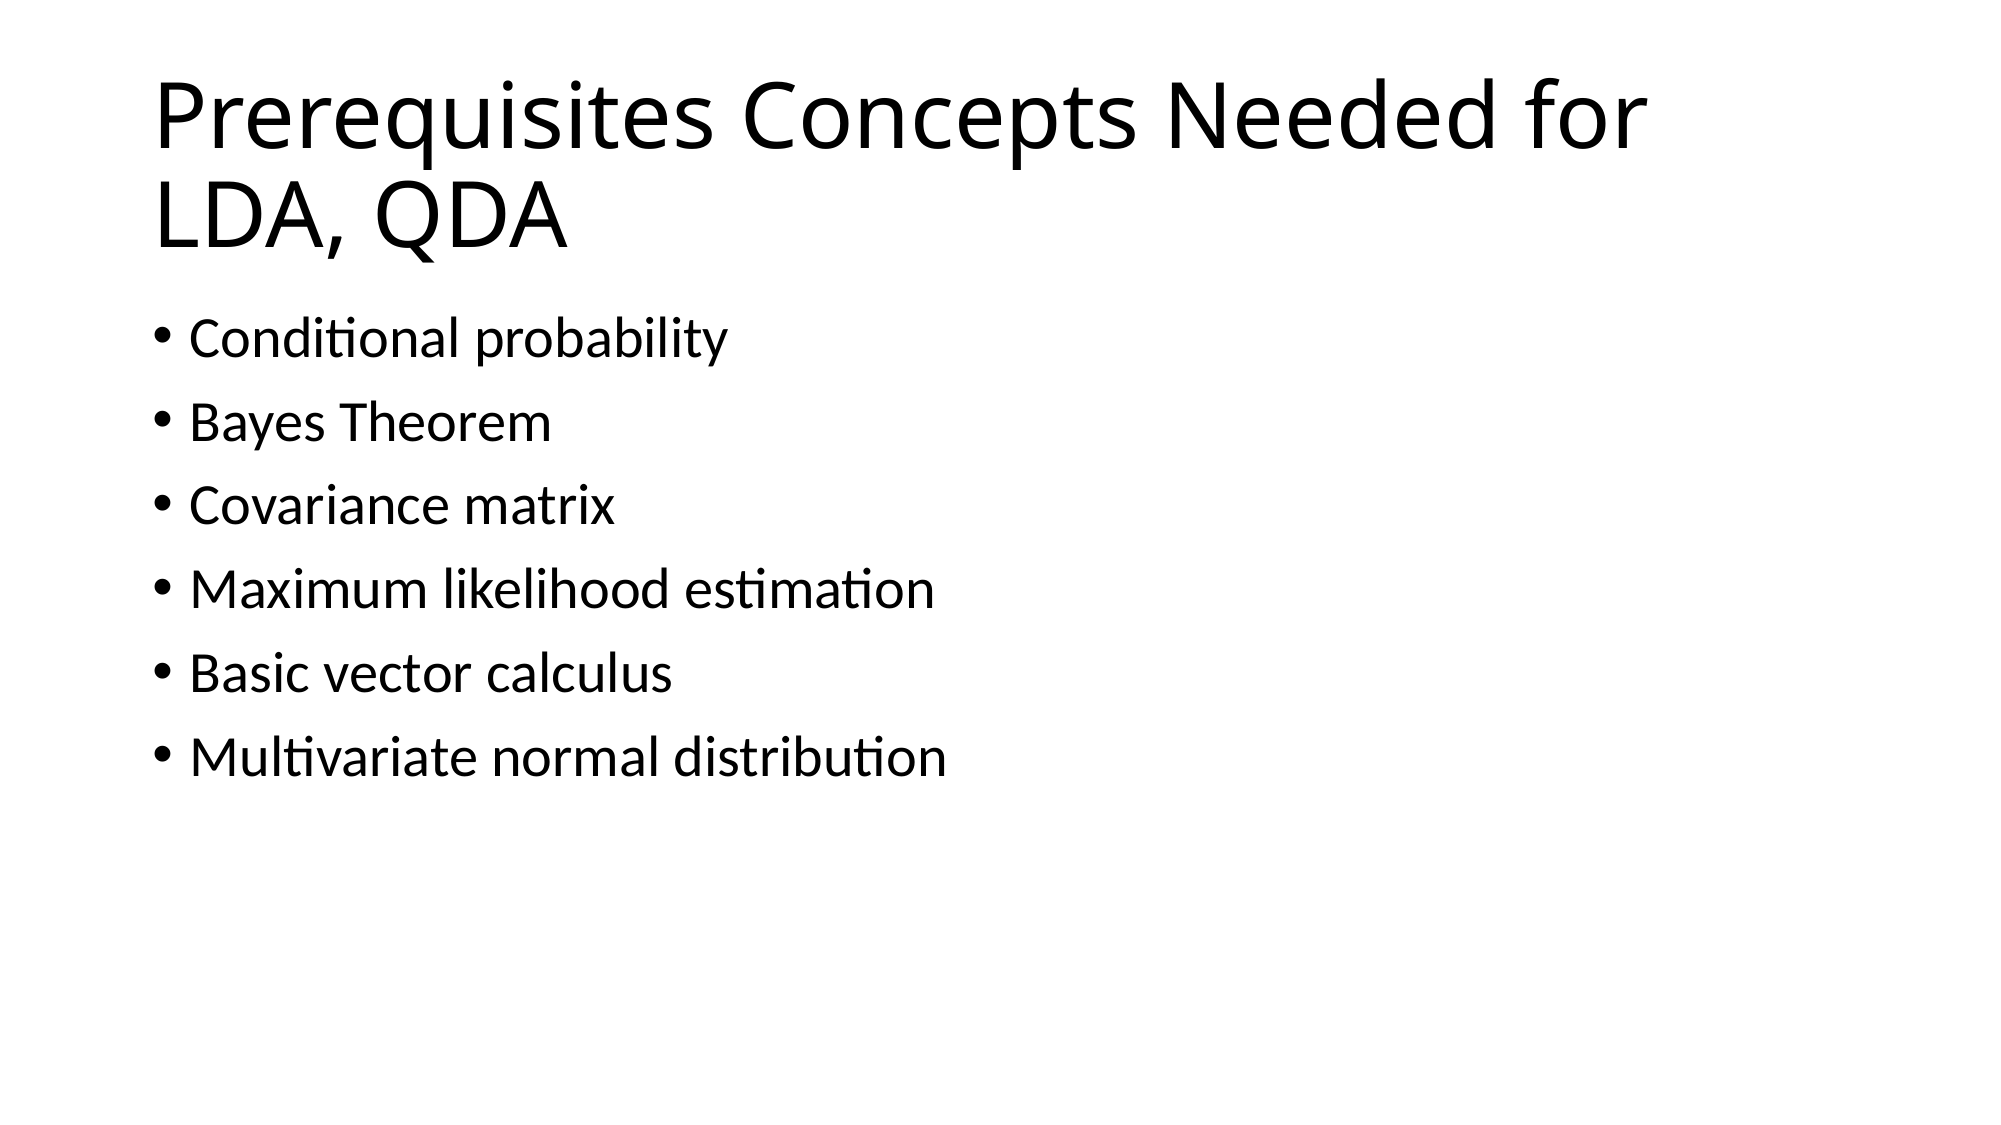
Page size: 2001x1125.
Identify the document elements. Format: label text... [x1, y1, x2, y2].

title Prerequisites Concepts Needed for LDA, QDA [137, 59, 1863, 278]
list Conditional probability Bayes Theorem Covariance matrix Maximum likelihood estimation Basic vector calculus Multivariate normal distribution [137, 299, 1863, 1014]
